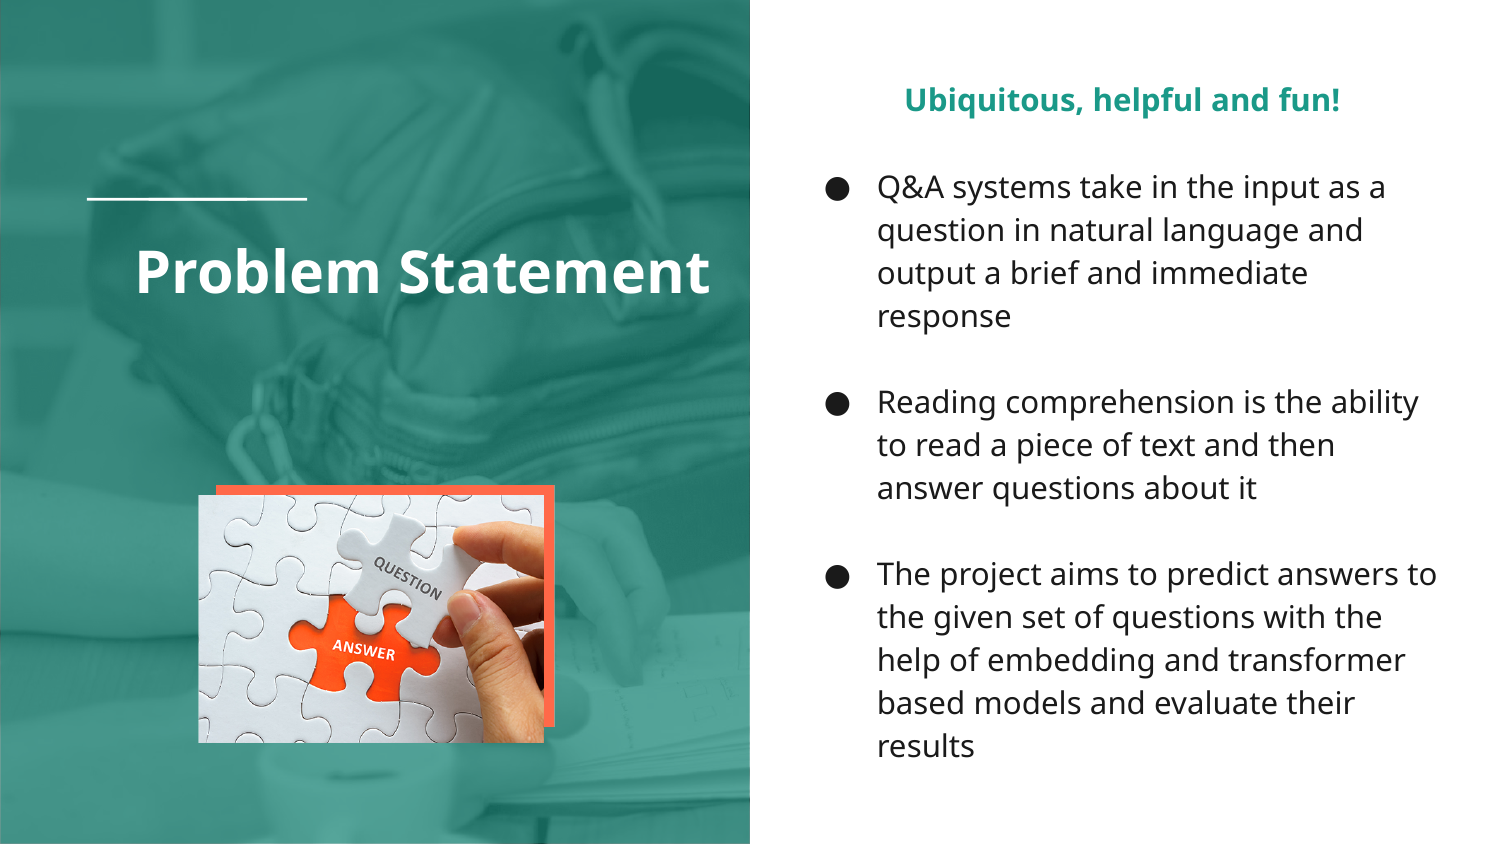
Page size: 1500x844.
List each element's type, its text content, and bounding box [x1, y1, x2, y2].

list Ubiquitous, helpful and fun! Q&A systems take in the input as a question in natural language and output a brief and immediate response Reading comprehension is the ability to read a piece of text and then answer questions about it The project aims to predict answers to the given set of questions with the help of embedding and transformer based models and evaluate their results [786, 60, 1459, 844]
picture [188, 473, 566, 754]
title Problem Statement [119, 219, 1381, 332]
